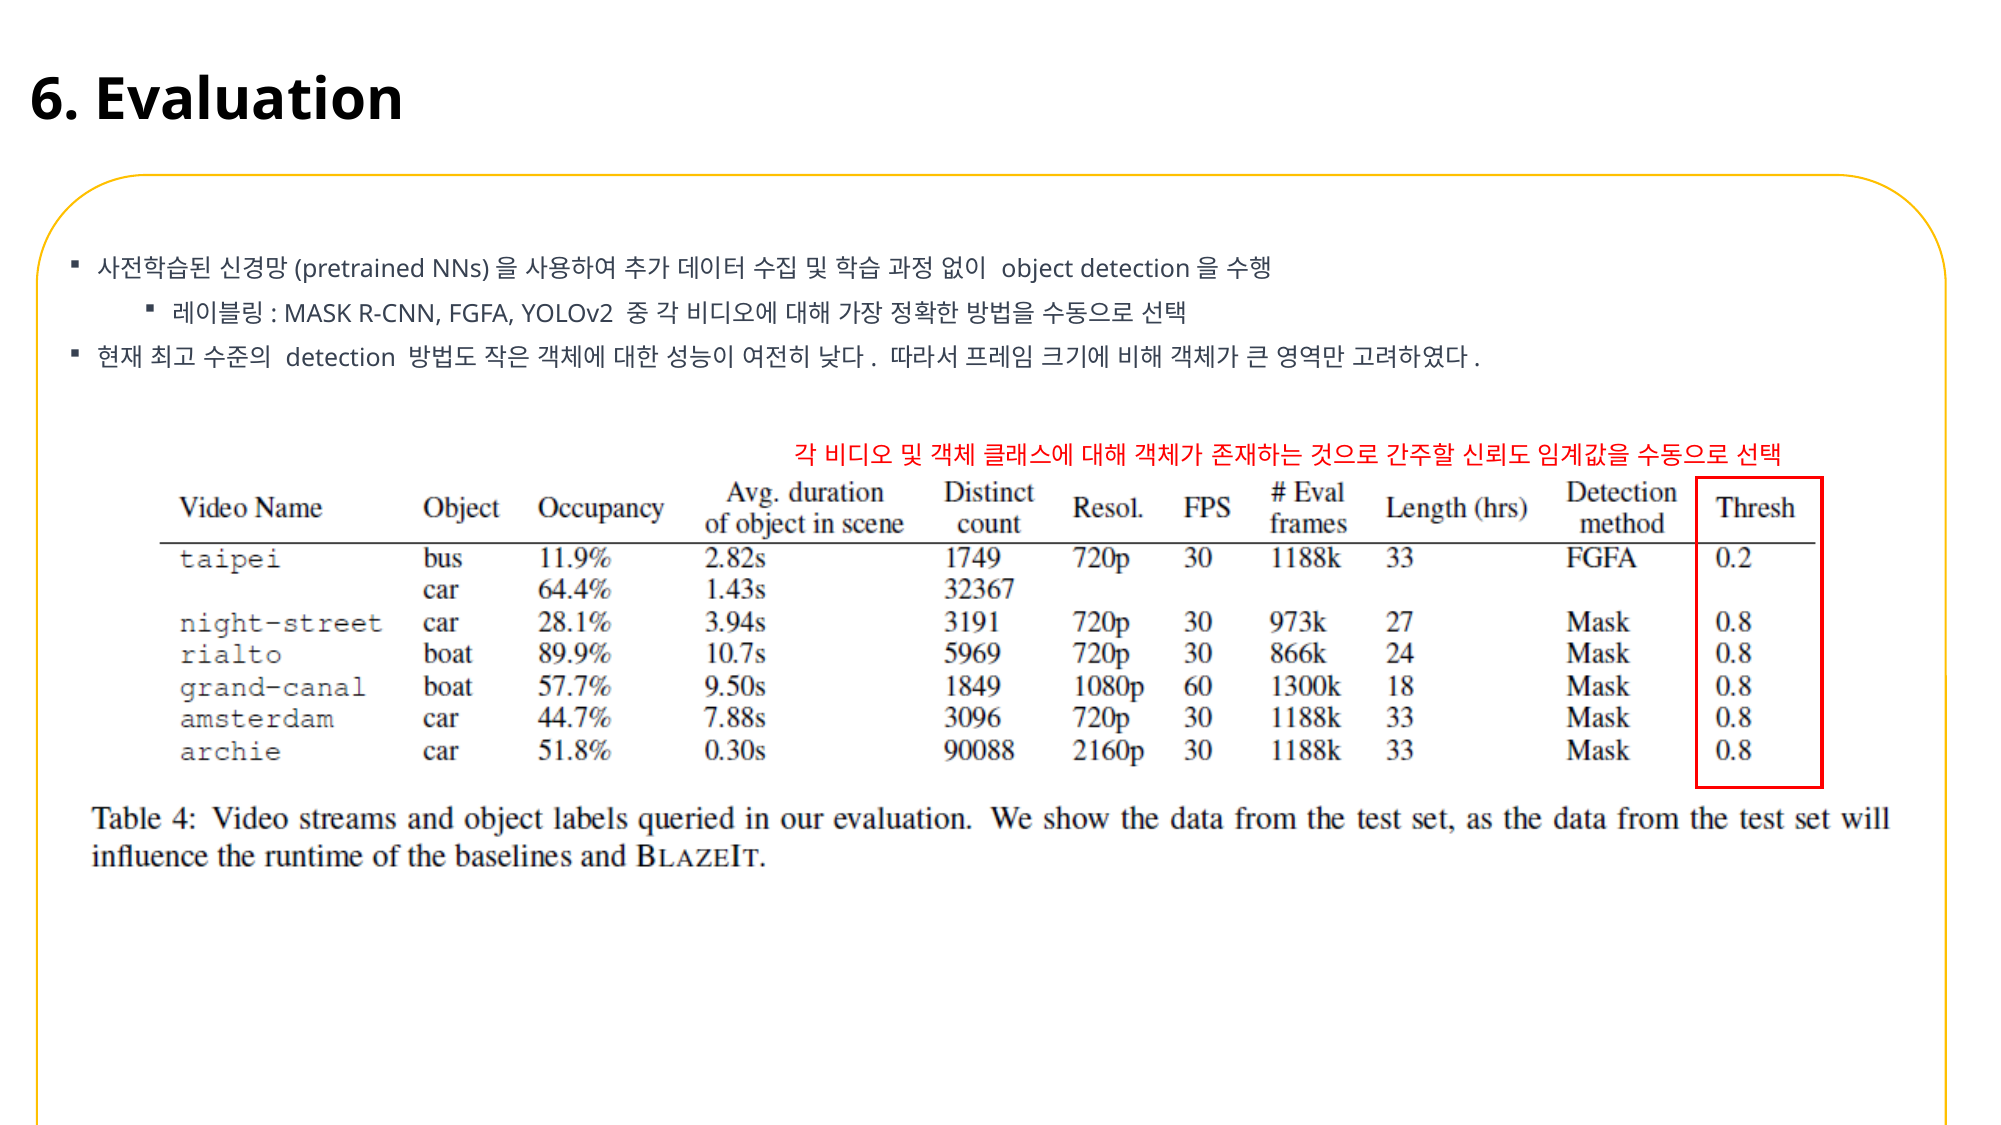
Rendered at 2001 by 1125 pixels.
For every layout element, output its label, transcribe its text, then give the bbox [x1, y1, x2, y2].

text_box 사전학습된 신경망(pretrained NNs)을 사용하여 추가 데이터 수집 및 학습 과정 없이 object detection을 수행 레이블링: MASK R-CNN, FGFA, YOLOv2 중 각 비디오에 대해 가장 정확한 방법을 수동으로 선택 현재 최고 수준의 detection 방법도 작은 객체에 대한 성능이 여전히 낮다. 따라서 프레임 크기에 비해 객체가 큰 영역만 고려하였다. [54, 229, 1929, 380]
text_box [35, 173, 1947, 1125]
picture [85, 469, 1897, 873]
text_box 각 비디오 및 객체 클래스에 대해 객체가 존재하는 것으로 간주할 신뢰도 임계값을 수동으로 선택 [779, 432, 1897, 469]
text_box 6. Evaluation [0, 0, 2000, 159]
